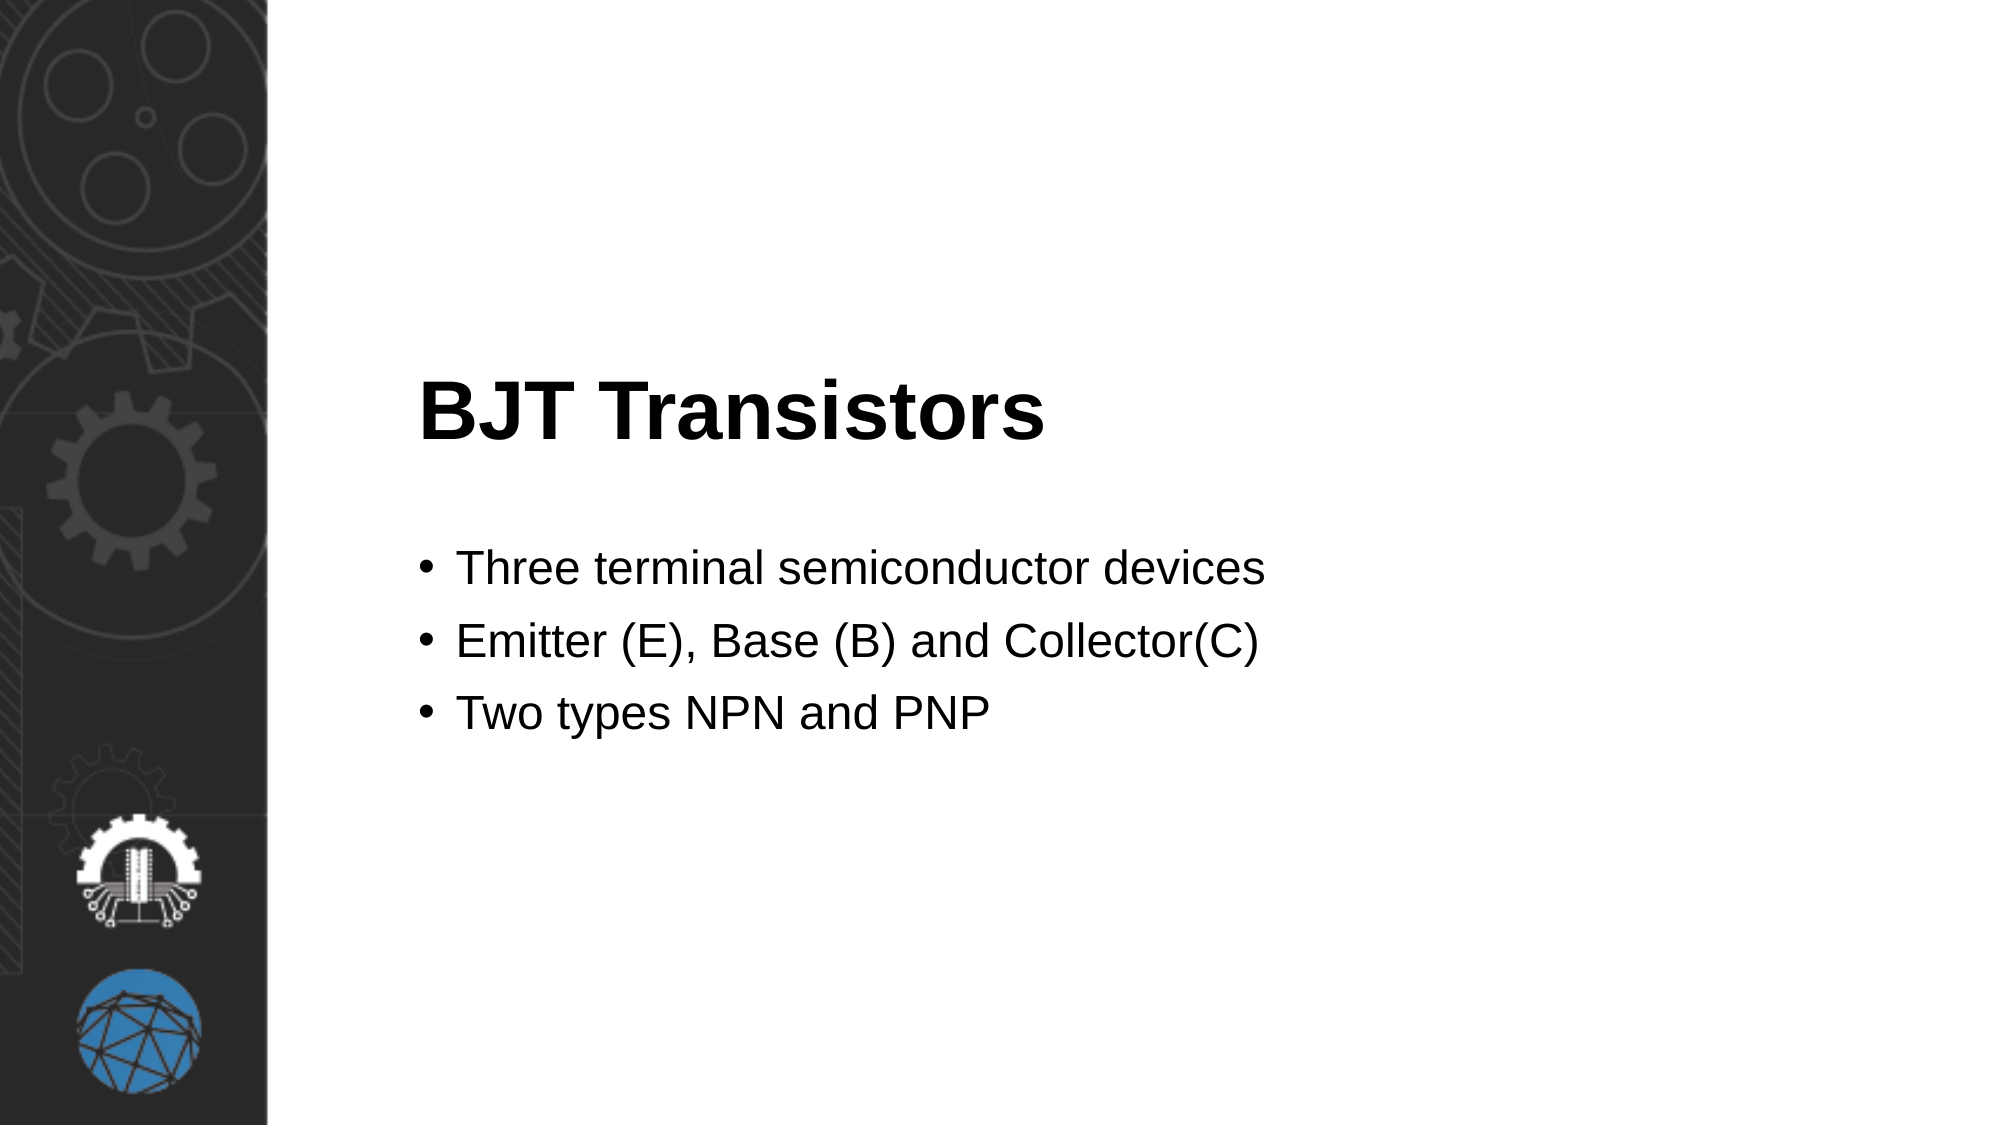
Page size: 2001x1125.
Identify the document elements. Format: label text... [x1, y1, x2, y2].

title BJT Transistors [403, 303, 1971, 521]
picture [0, 0, 2001, 1125]
list Three terminal semiconductor devices Emitter (E), Base (B) and Collector(C) Two types NPN and PNP [403, 535, 1971, 830]
